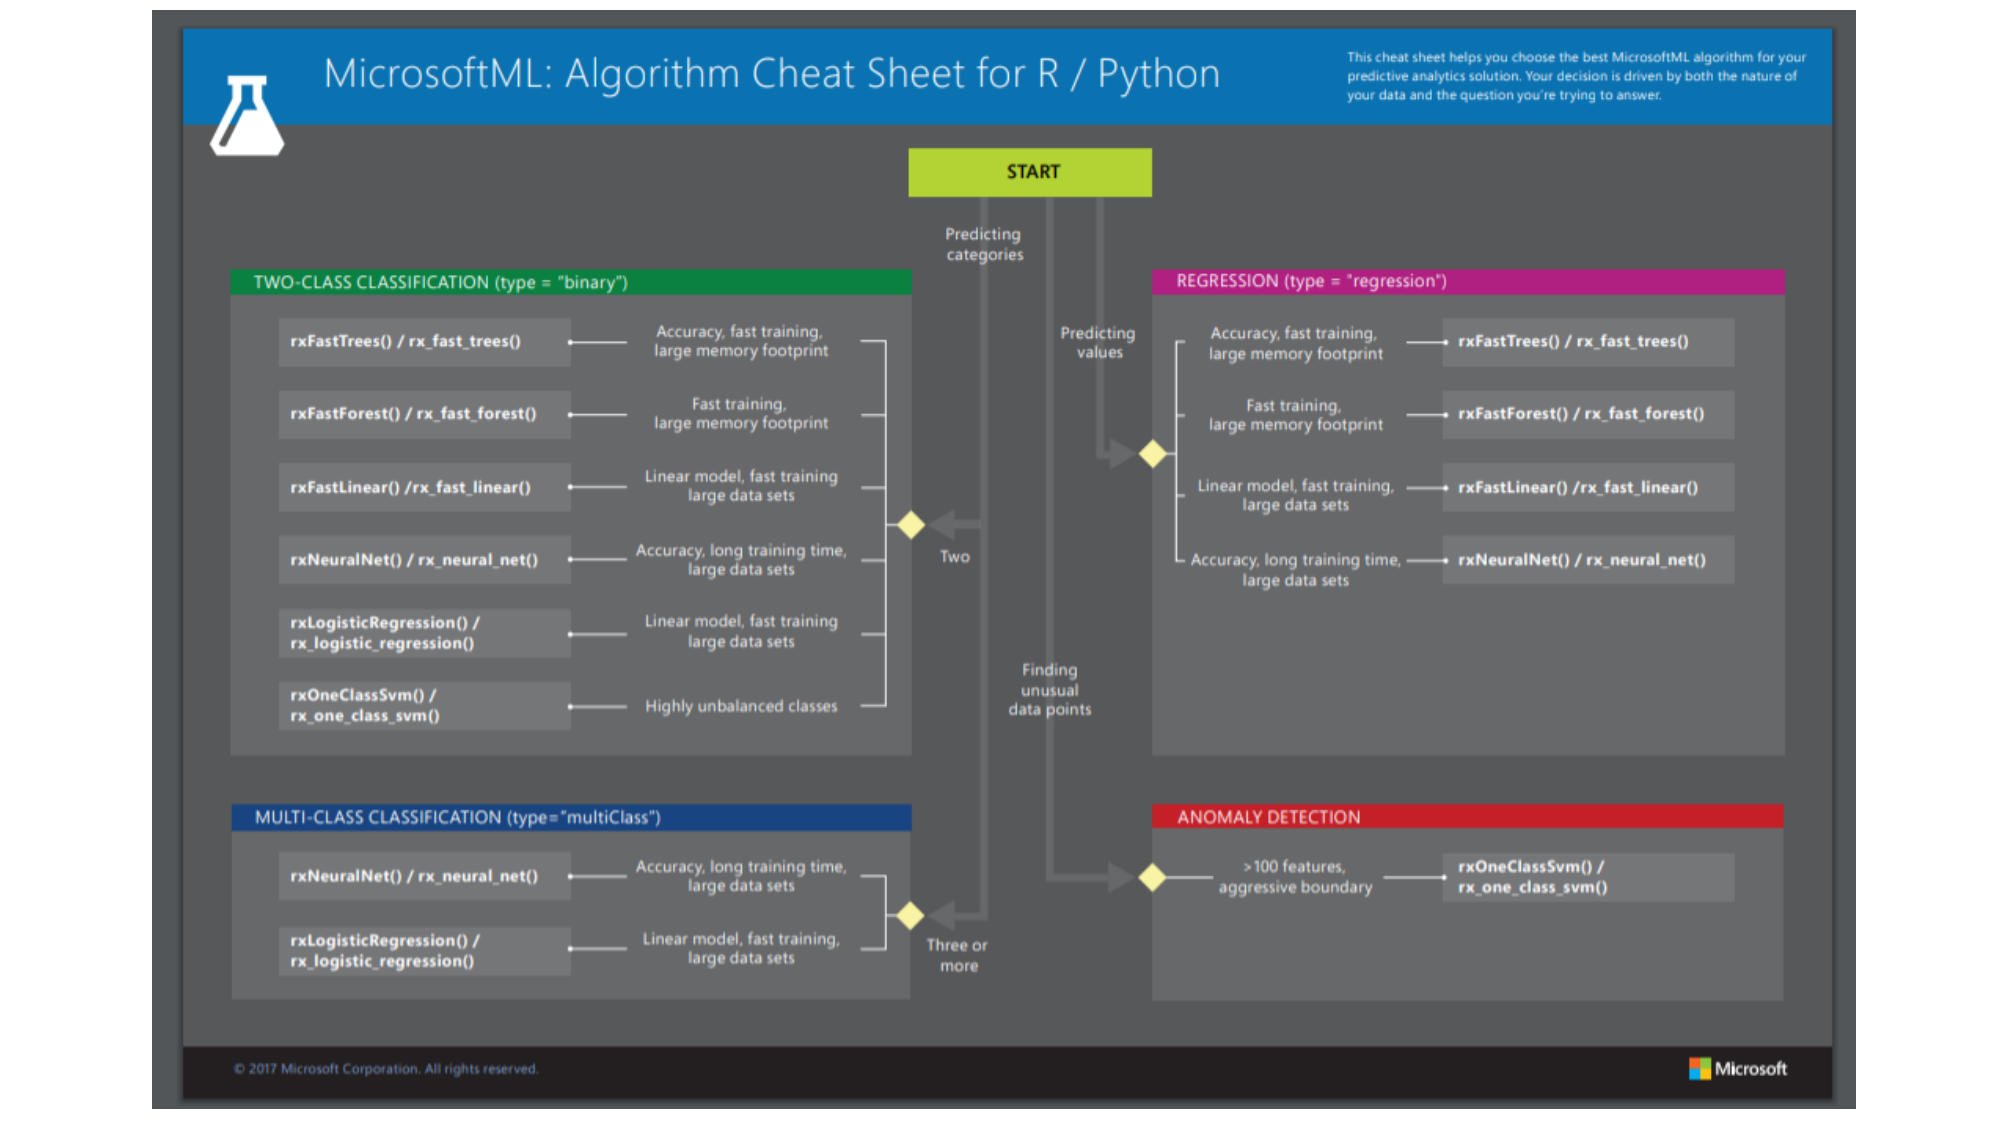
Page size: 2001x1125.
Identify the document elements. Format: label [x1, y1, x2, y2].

picture [152, 10, 1857, 1109]
